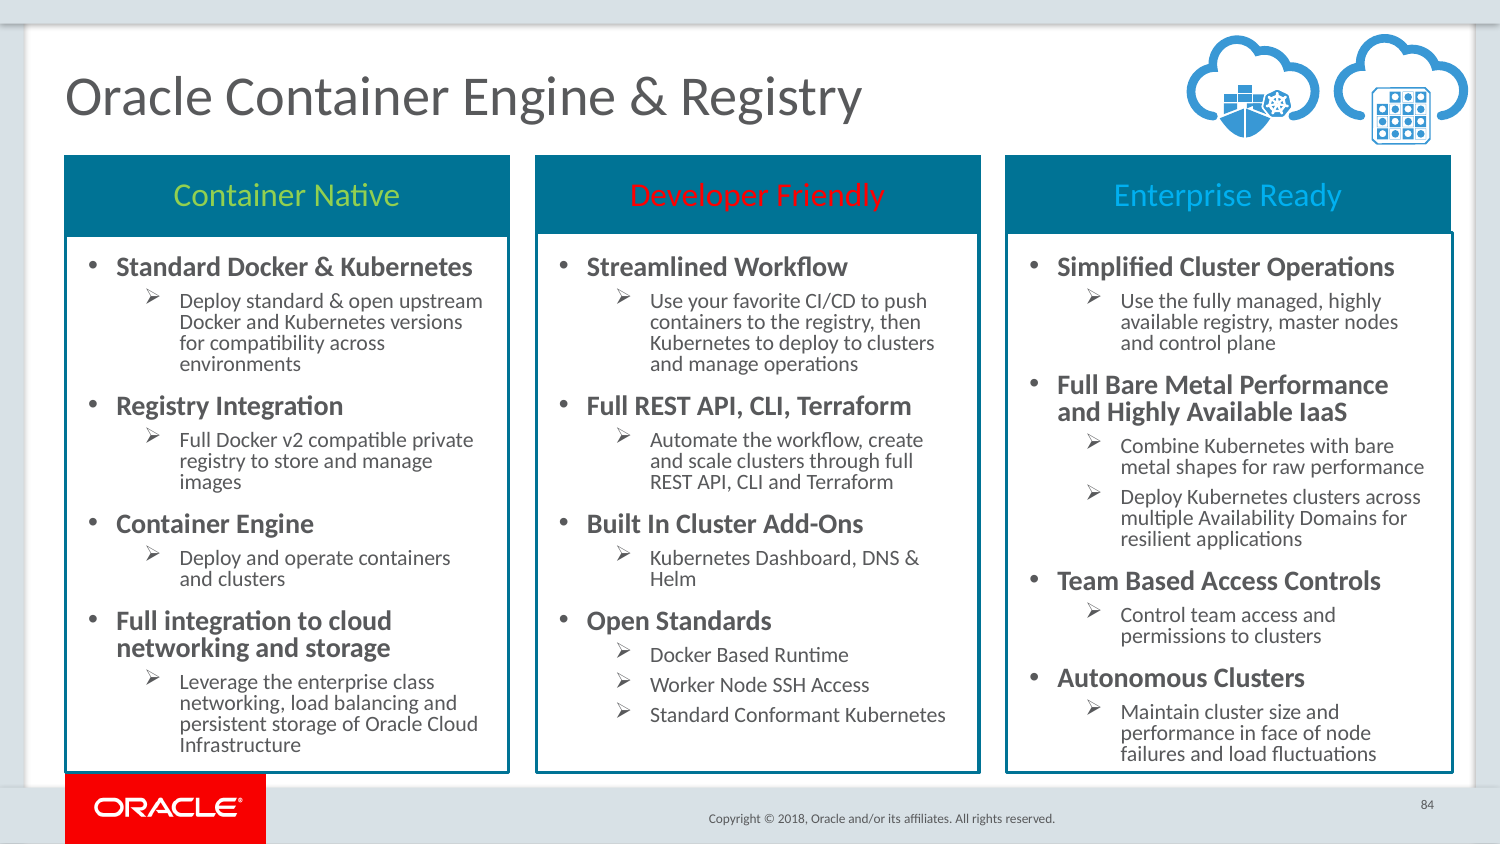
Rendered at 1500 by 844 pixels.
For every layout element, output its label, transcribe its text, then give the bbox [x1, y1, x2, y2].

text_box Enterprise Ready [1005, 154, 1452, 237]
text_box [1333, 33, 1469, 145]
text_box Simplified Cluster Operations Use the fully managed, highly available registry, master nodes and control plane Full Bare Metal Performance and Highly Available IaaS Combine Kubernetes with bare metal shapes for raw performance Deploy Kubernetes clusters across multiple Availability Domains for resilient applications Team Based Access Controls Control team access and permissions to clusters Autonomous Clusters Maintain cluster size and performance in face of node failures and load fluctuations [1006, 232, 1453, 773]
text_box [1186, 35, 1320, 138]
text_box Standard Docker & Kubernetes Deploy standard & open upstream Docker and Kubernetes versions for compatibility across environments Registry Integration Full Docker v2 compatible private registry to store and manage images Container Engine Deploy and operate containers and clusters Full integration to cloud networking and storage Leverage the enterprise class networking, load balancing and persistent storage of Oracle Cloud Infrastructure [65, 237, 509, 773]
slide_number 84 [1393, 792, 1435, 816]
text_box Streamlined Workflow Use your favorite CI/CD to push containers to the registry, then Kubernetes to deploy to clusters and manage operations Full REST API, CLI, Terraform Automate the workflow, create and scale clusters through full REST API, CLI and Terraform Built In Cluster Add-Ons Kubernetes Dashboard, DNS & Helm Open Standards Docker Based Runtime Worker Node SSH Access Standard Conformant Kubernetes [536, 232, 979, 773]
picture [65, 775, 266, 844]
text_box Developer Friendly [534, 154, 981, 237]
text_box Container Native [64, 154, 511, 237]
title Oracle Container Engine & Registry [65, 17, 1435, 127]
